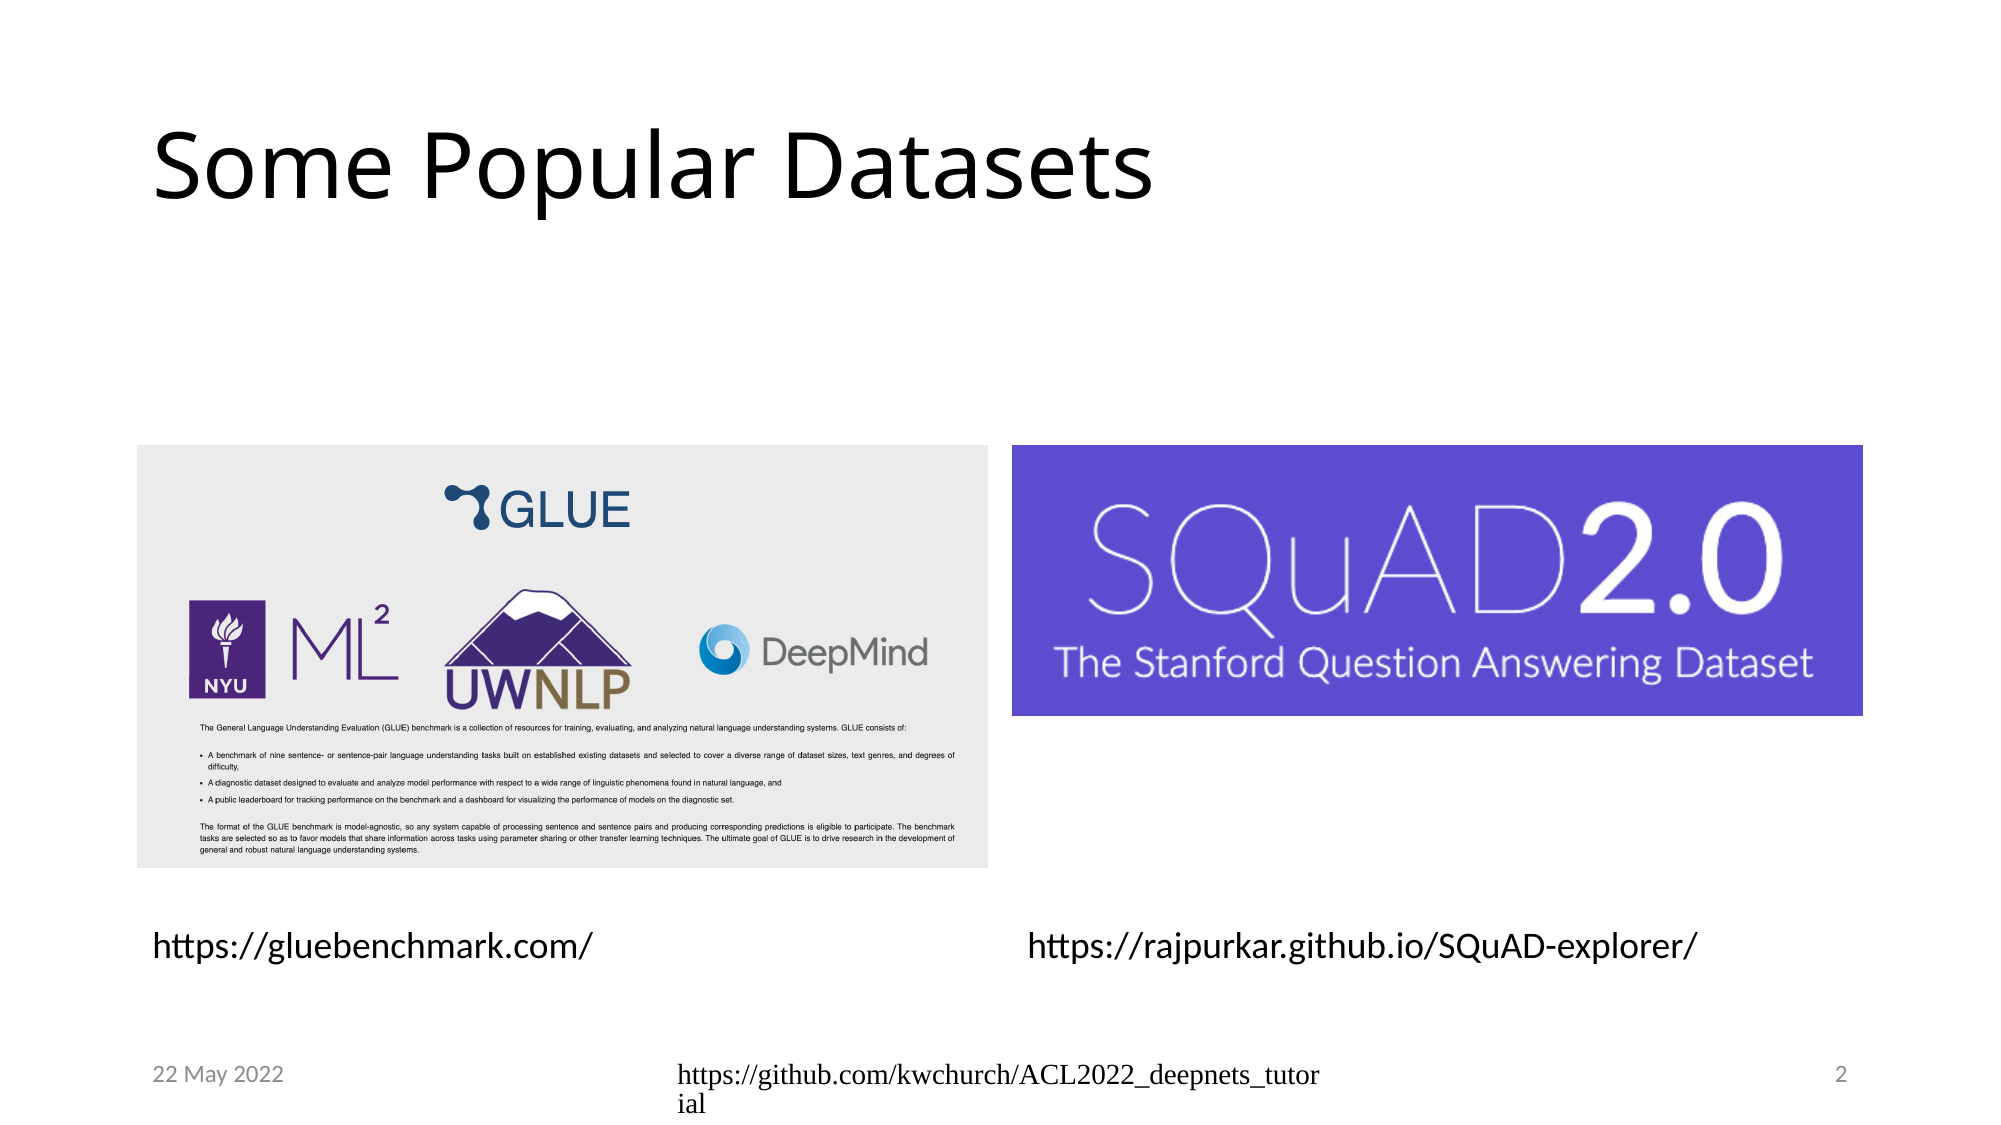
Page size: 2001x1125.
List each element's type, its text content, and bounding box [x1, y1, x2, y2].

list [137, 445, 988, 868]
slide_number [137, 1042, 588, 1103]
text_box https://rajpurkar.github.io/SQuAD-explorer/ [1012, 913, 2000, 974]
title Some Popular Datasets [137, 59, 1863, 278]
slide_number 2 [1412, 1042, 1863, 1103]
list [1012, 445, 1863, 716]
text_box https://gluebenchmark.com/ [137, 913, 1012, 974]
footer https://github.com/kwchurch/ACL2022_deepnets_tutorial [662, 1042, 1338, 1103]
